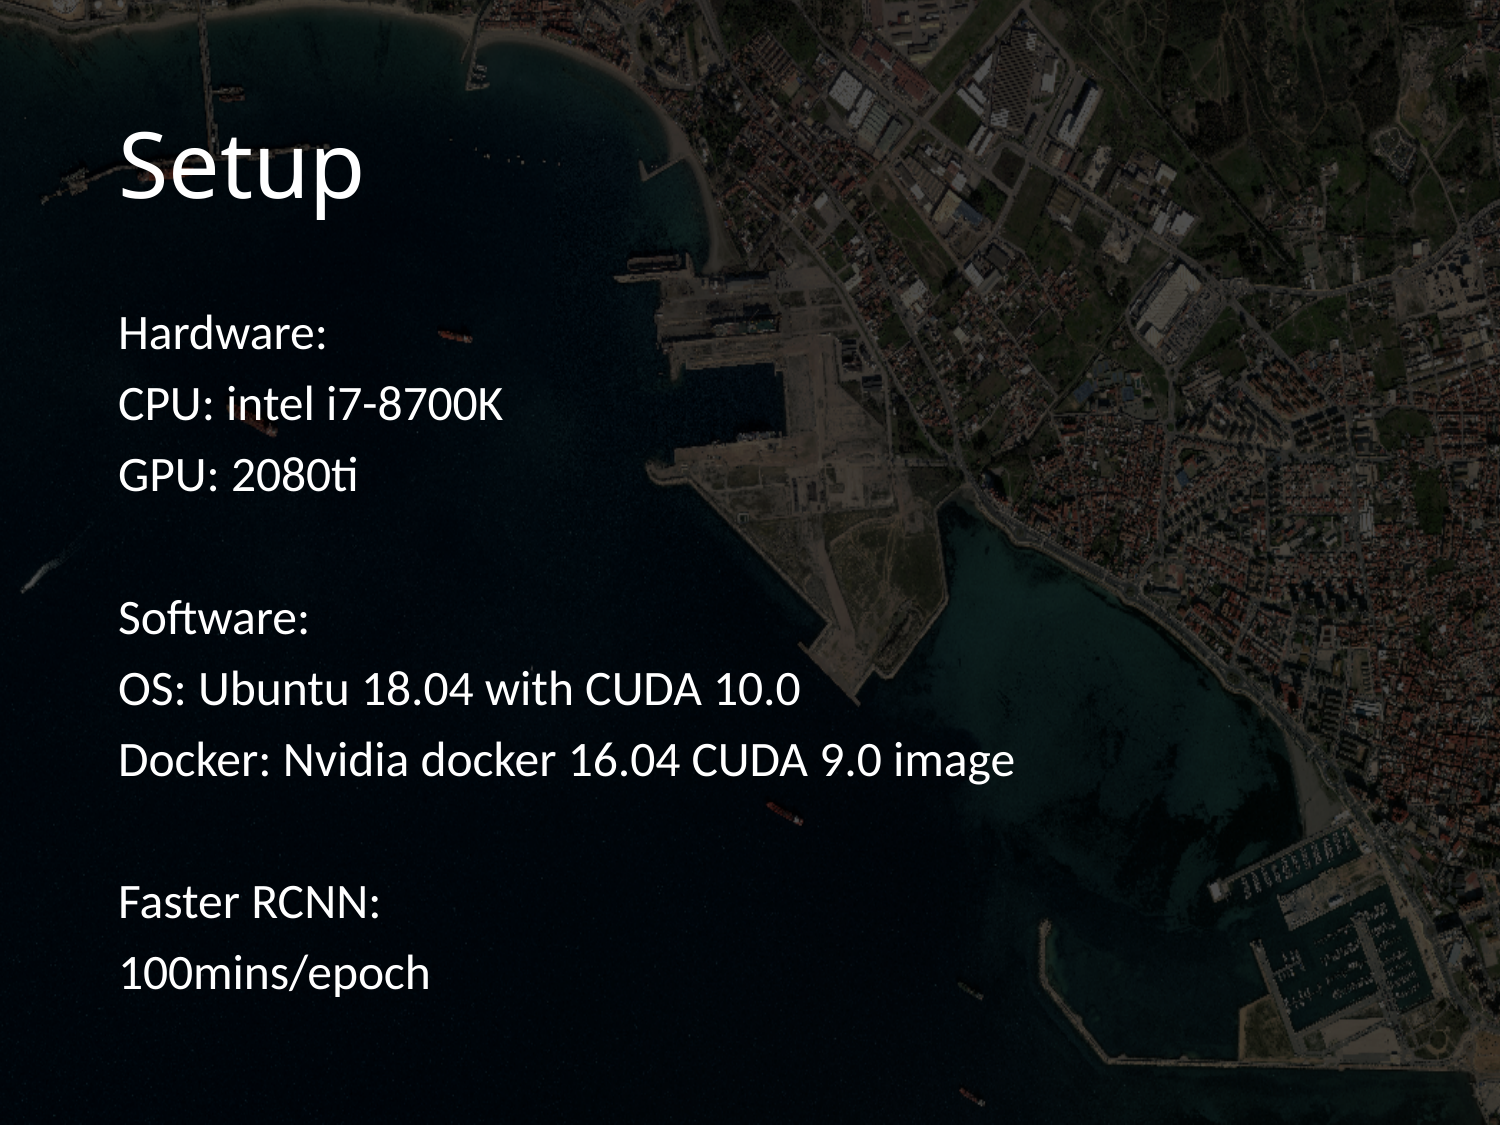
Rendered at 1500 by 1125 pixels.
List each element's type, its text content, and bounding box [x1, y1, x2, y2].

title Setup [103, 59, 1397, 278]
list Hardware: CPU: intel i7-8700K GPU: 2080ti Software: OS: Ubuntu 18.04 with CUDA 10.0 Docker: Nvidia docker 16.04 CUDA 9.0 image Faster RCNN: 100mins/epoch [103, 299, 1397, 1014]
picture [0, 0, 1500, 1125]
